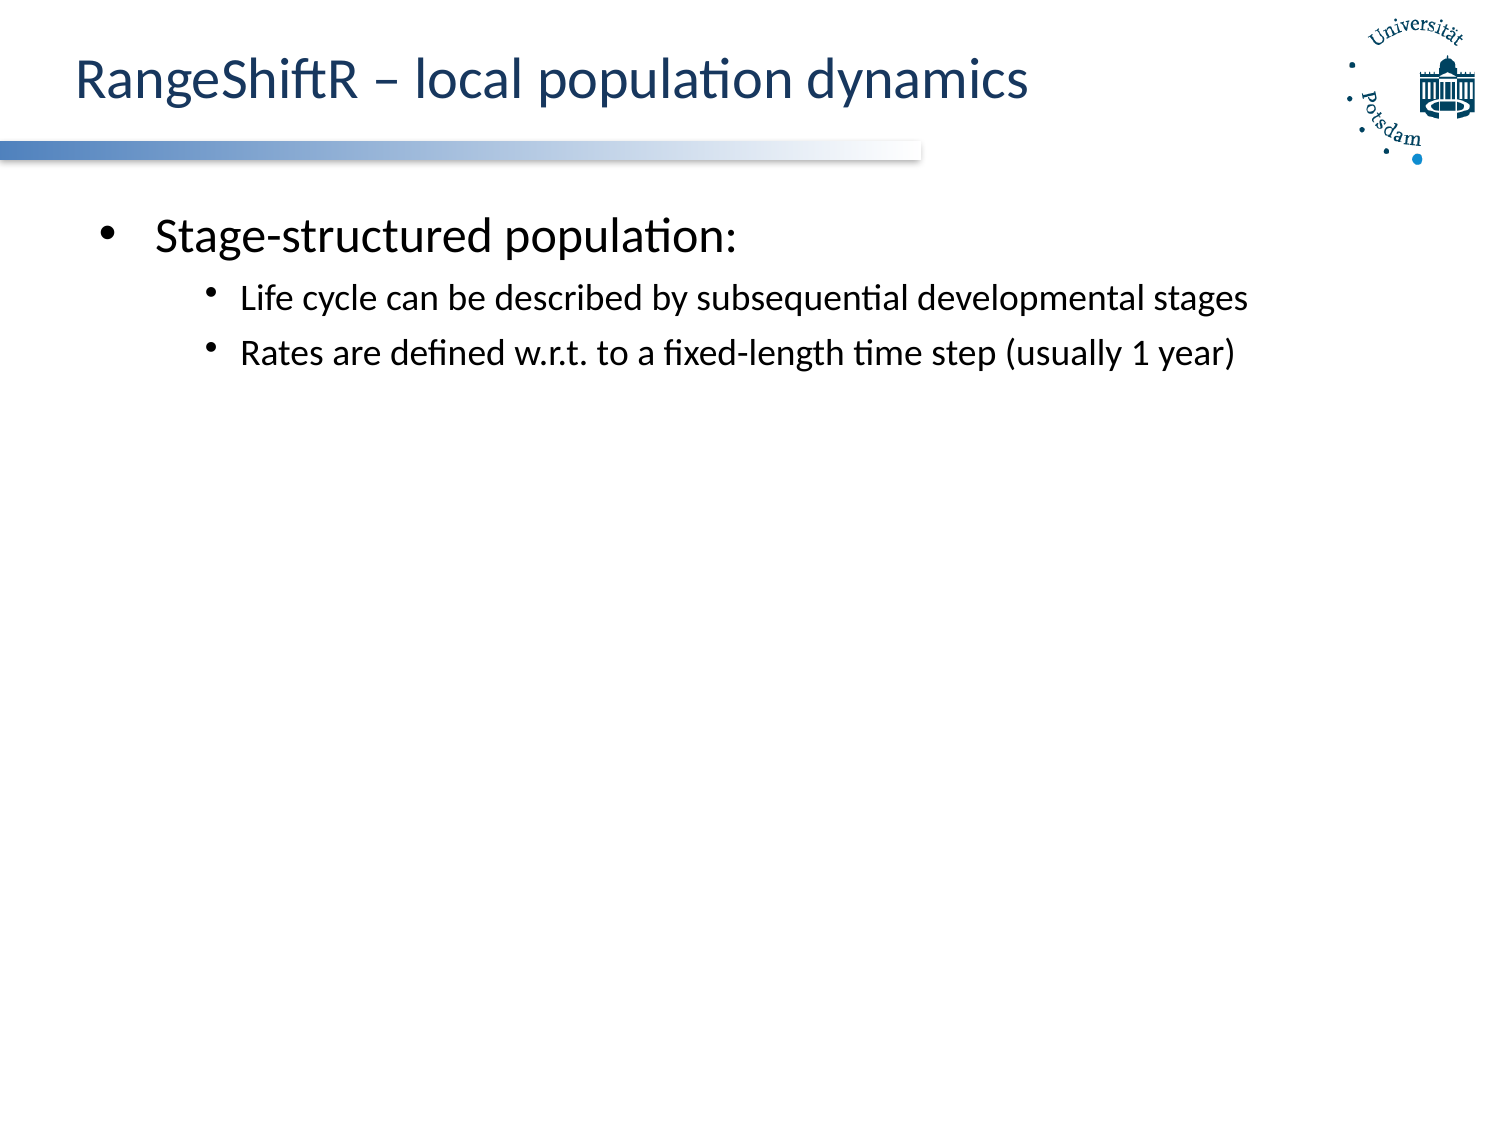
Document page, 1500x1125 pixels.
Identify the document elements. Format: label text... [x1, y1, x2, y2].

text_box Stage-structured population: Life cycle can be described by subsequential developmental stages Rates are defined w.r.t. to a fixed-length time step (usually 1 year) [98, 202, 1449, 1005]
picture [1338, 18, 1475, 73]
text_box RangeShiftR – local population dynamics [75, 33, 1425, 117]
picture [1427, 79, 1469, 110]
picture [1338, 111, 1475, 166]
